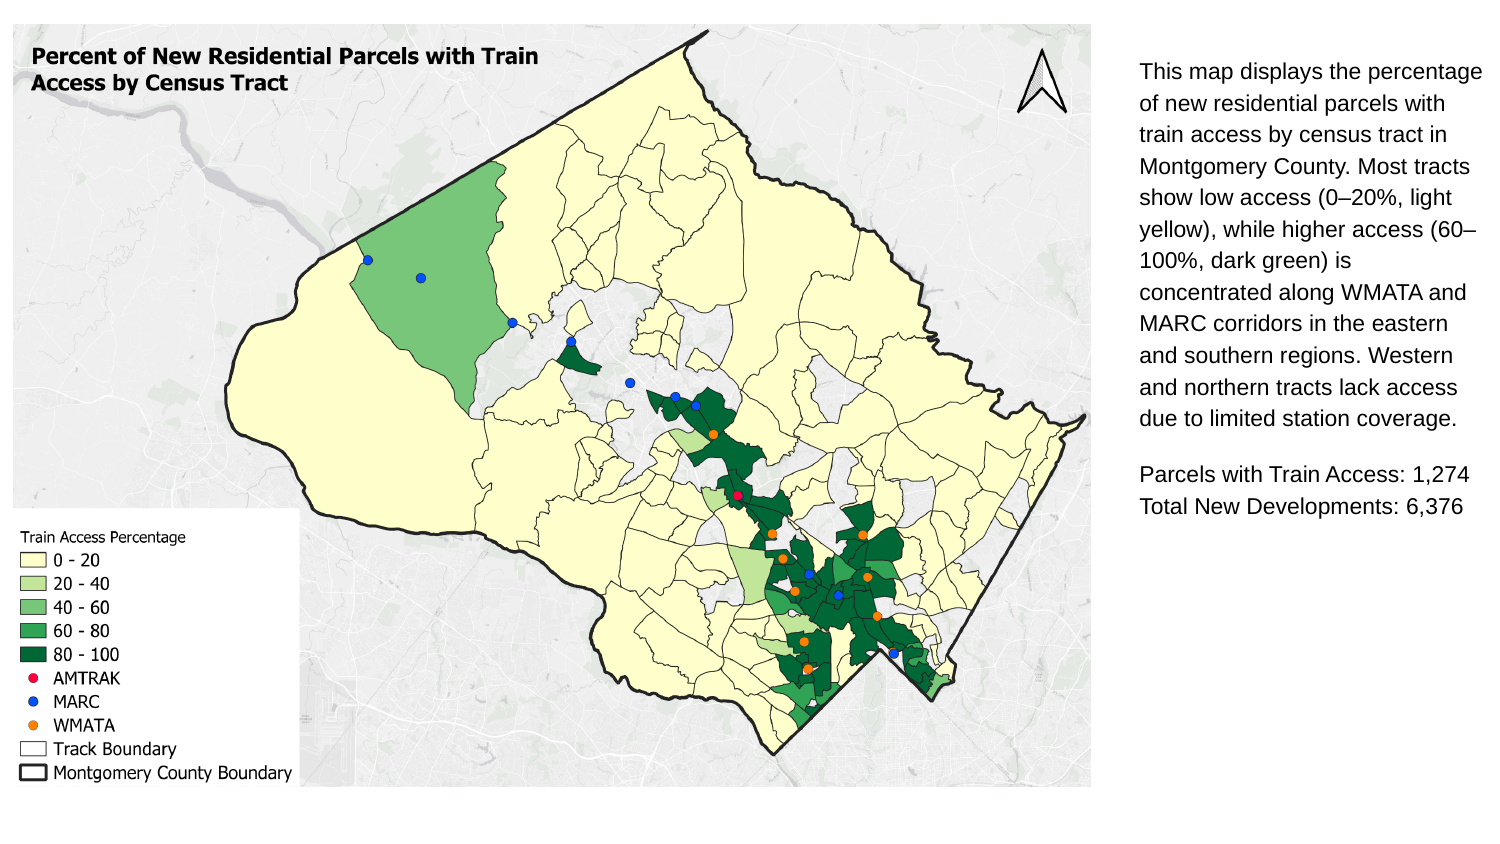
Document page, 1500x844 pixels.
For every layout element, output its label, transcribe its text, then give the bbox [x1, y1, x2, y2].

text_box This map displays the percentage of new residential parcels with train access by census tract in Montgomery County. Most tracts show low access (0–20%, light yellow), while higher access (60–100%, dark green) is concentrated along WMATA and MARC corridors in the eastern and southern regions. Western and northern tracts lack access due to limited station coverage. Parcels with Train Access: 1,274 Total New Developments: 6,376 [1124, 37, 1500, 719]
picture [13, 24, 1091, 787]
